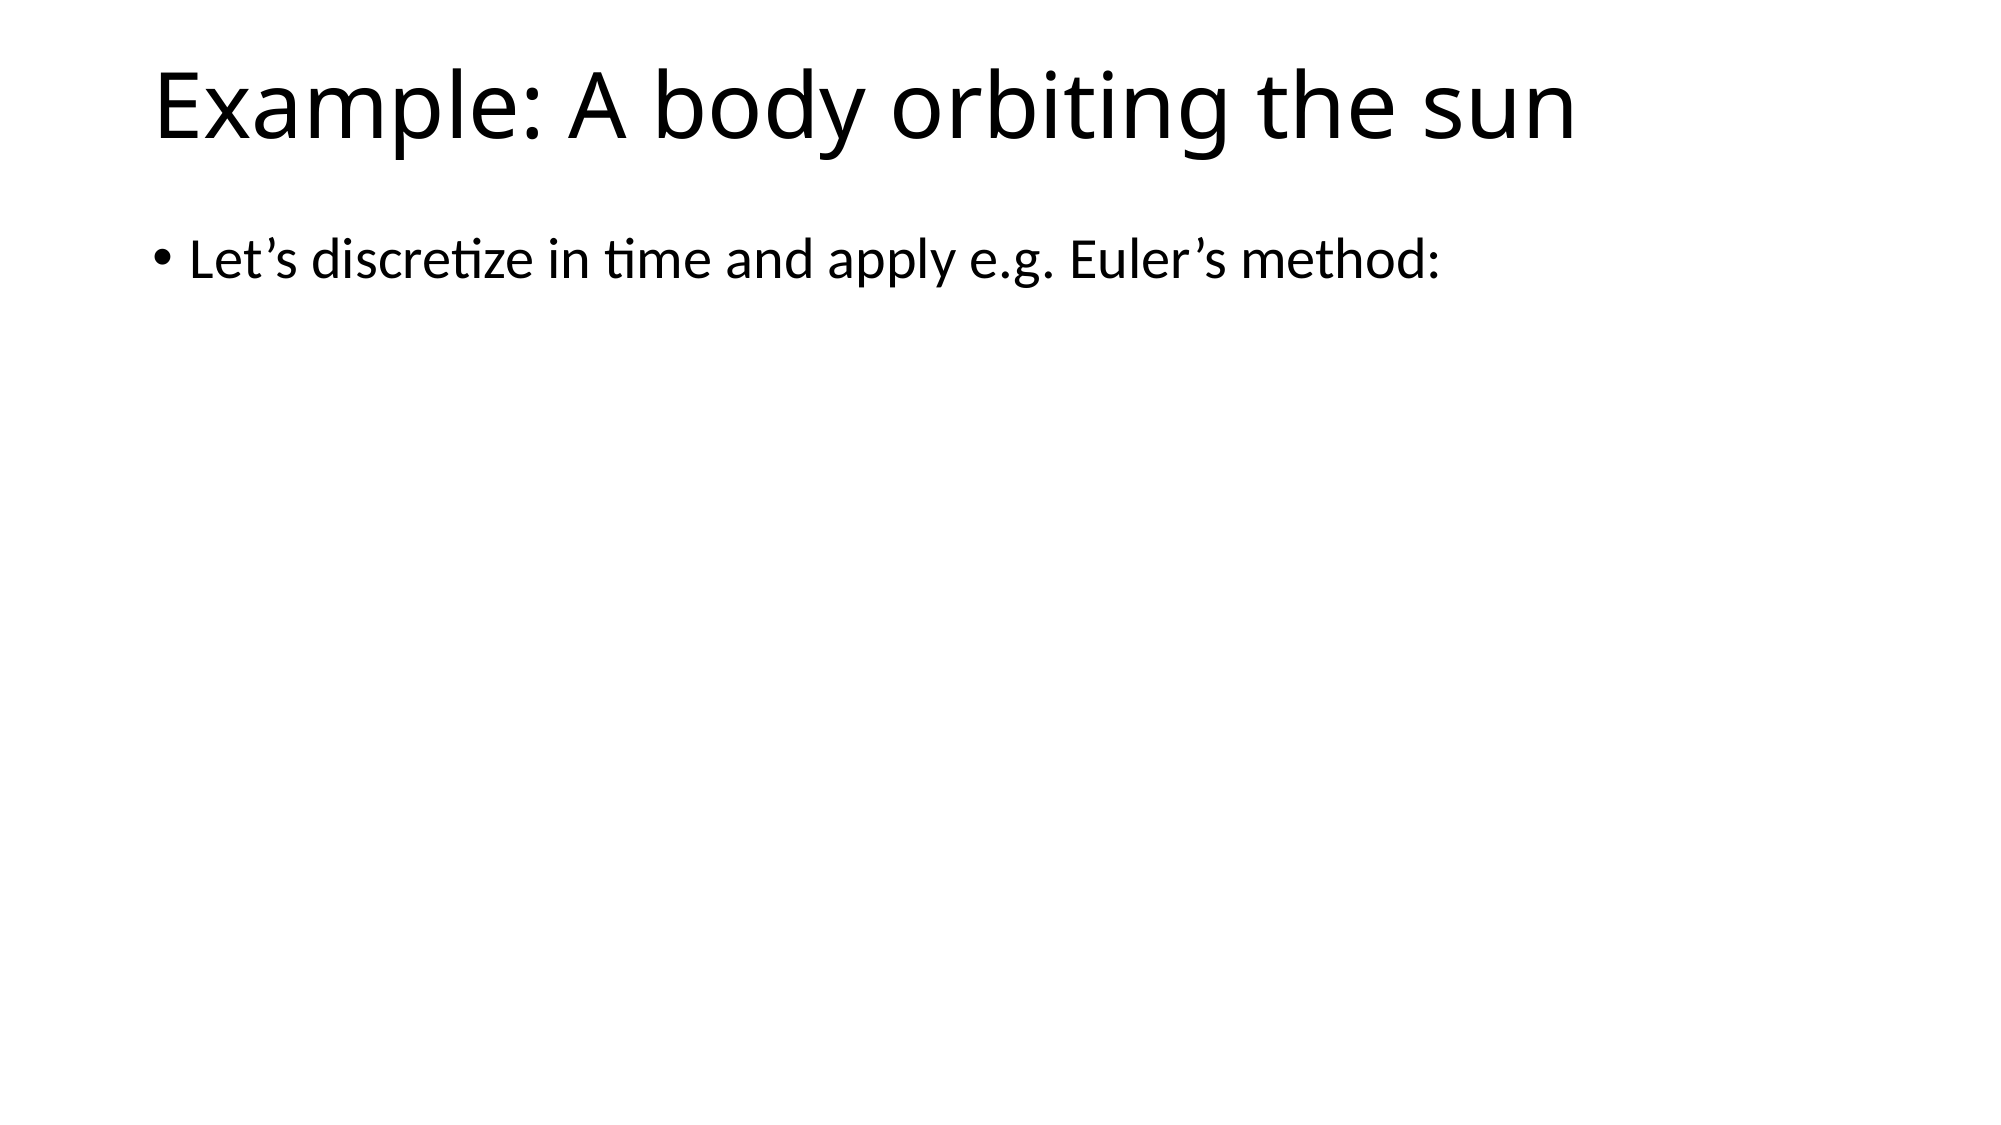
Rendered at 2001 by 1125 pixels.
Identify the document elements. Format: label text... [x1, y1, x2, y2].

title Example: A body orbiting the sun [137, 0, 1863, 218]
